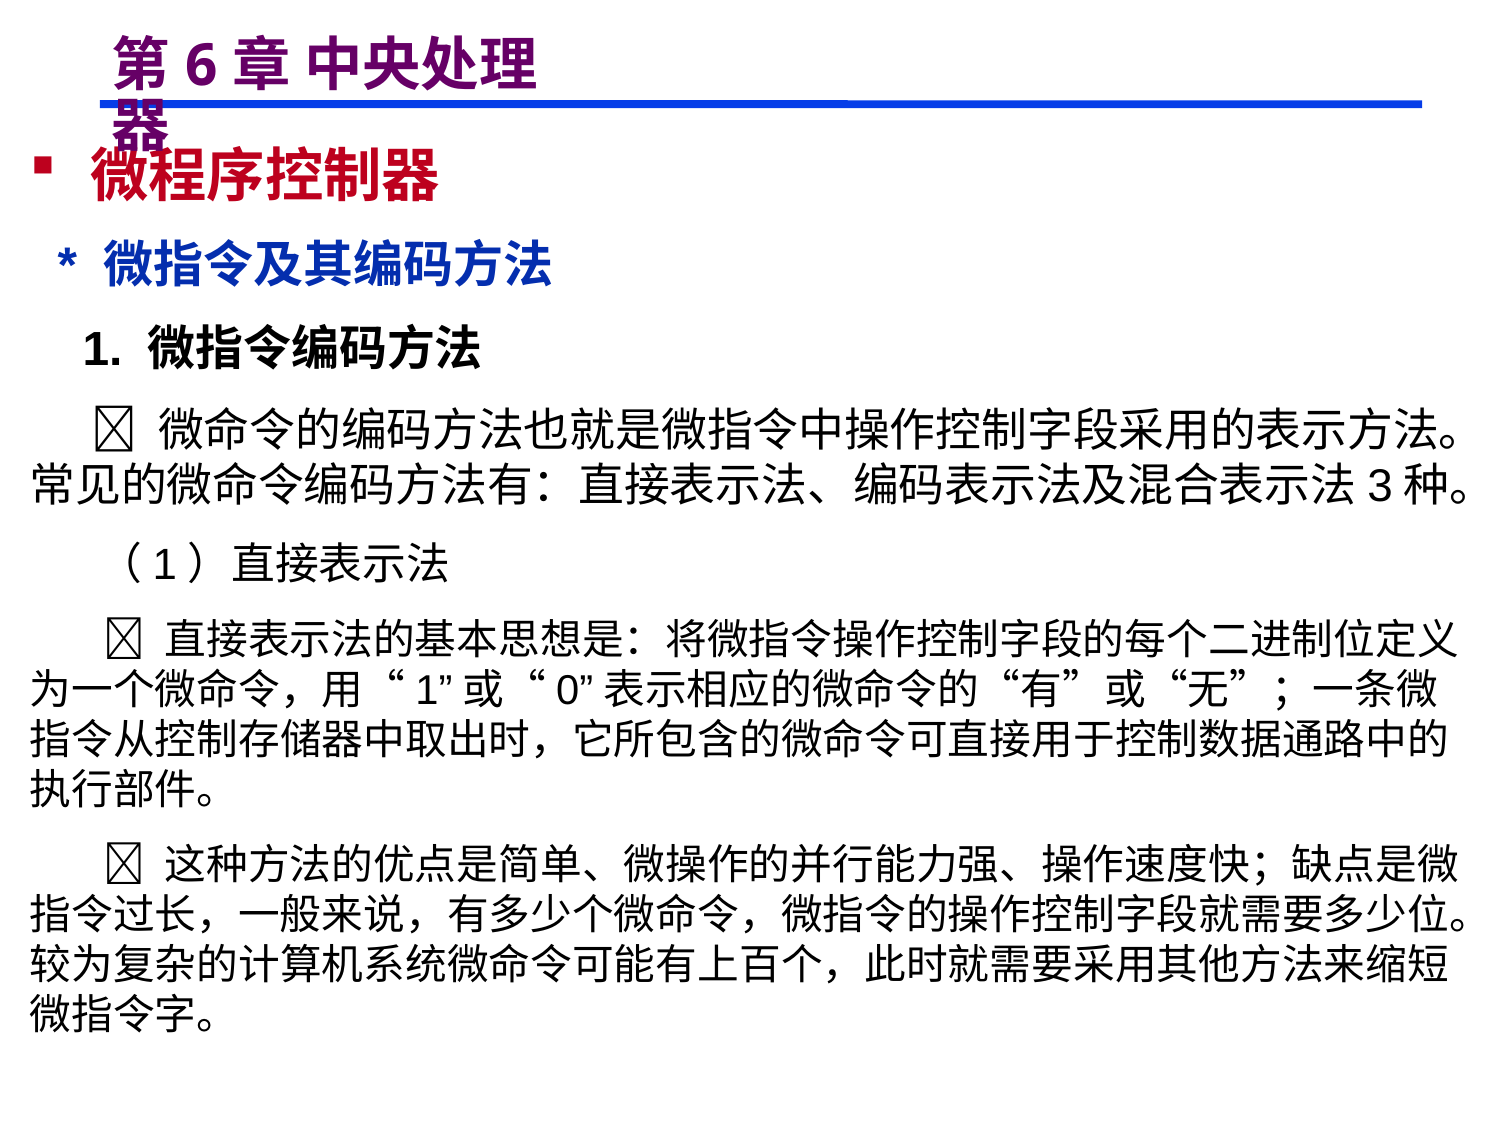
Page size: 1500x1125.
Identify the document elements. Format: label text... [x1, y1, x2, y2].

title 第6章 中央处理器 [100, 32, 593, 230]
subtitle 微程序控制器 * 微指令及其编码方法 1. 微指令编码方法  微命令的编码方法也就是微指令中操作控制字段采用的表示方法。常见的微命令编码方法有：直接表示法、编码表示法及混合表示法3种。 （1）直接表示法  直接表示法的基本思想是：将微指令操作控制字段的每个二进制位定义为一个微命令，用“1”或“0”表示相应的微命令的“有”或“无”；一条微指令从控制存储器中取出时，它所包含的微命令可直接用于控制数据通路中的执行部件。  这种方法的优点是简单、微操作的并行能力强、操作速度快；缺点是微指令过长，一般来说，有多少个微命令，微指令的操作控制字段就需要多少位。较为复杂的计算机系统微命令可能有上百个，此时就需要采用其他方法来缩短微指令字。 [14, 129, 1486, 997]
